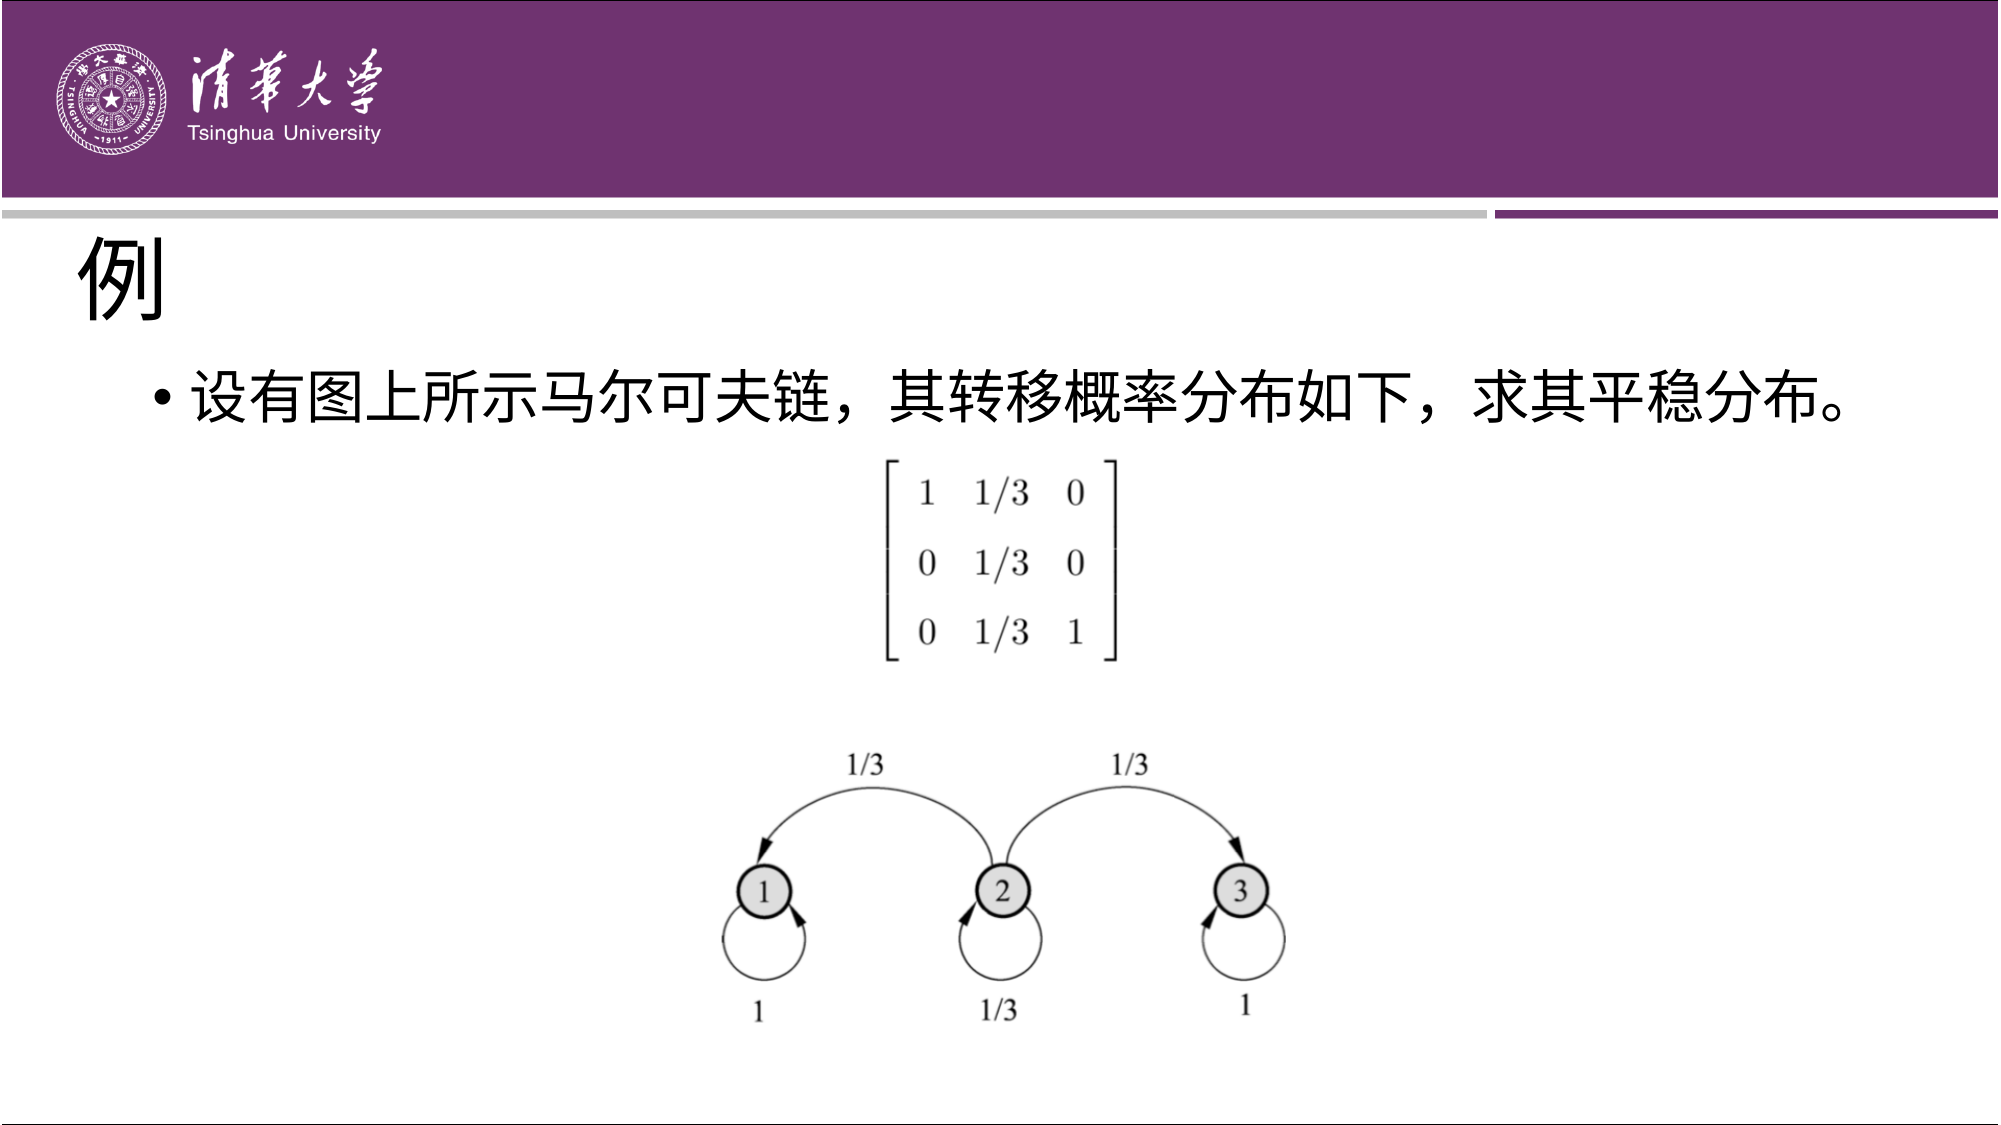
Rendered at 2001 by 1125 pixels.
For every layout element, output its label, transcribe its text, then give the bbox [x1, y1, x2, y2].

title 例 [61, 175, 1787, 393]
list 设有图上所示马尔可夫链，其转移概率分布如下，求其平稳分布。 [137, 360, 1863, 1075]
picture [2, 0, 1998, 1125]
